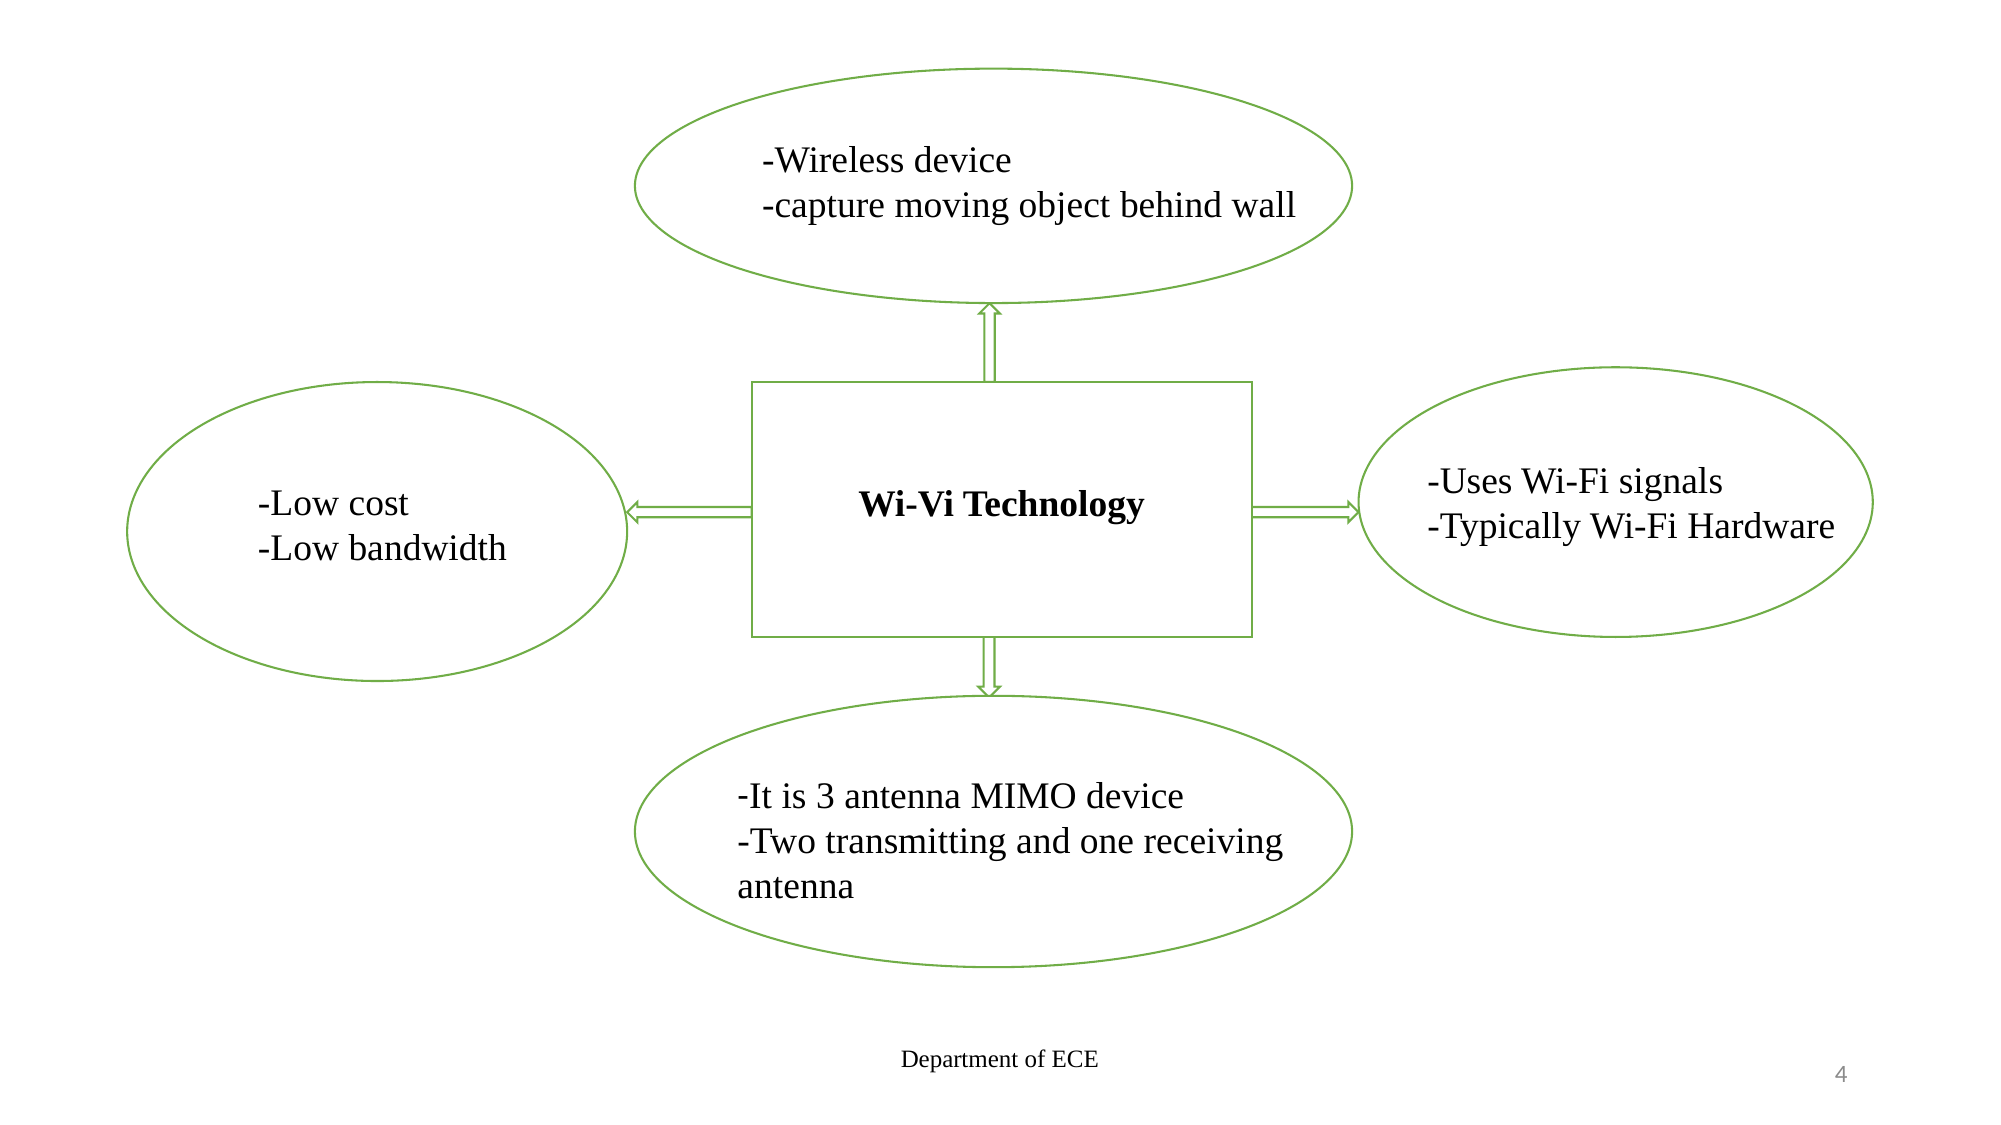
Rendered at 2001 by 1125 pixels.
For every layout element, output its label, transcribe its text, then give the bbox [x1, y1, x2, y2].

text_box [1302, 499, 1358, 525]
text_box -It is 3 antenna MIMO device -Two transmitting and one receiving antenna [722, 764, 1336, 914]
slide_number 4 [1412, 1042, 1863, 1103]
text_box [633, 67, 1324, 305]
text_box [633, 694, 1307, 969]
text_box -Uses Wi-Fi signals -Typically Wi-Fi Hardware [1412, 448, 2000, 554]
text_box [1336, 789, 1354, 874]
text_box [126, 380, 617, 683]
text_box [751, 381, 1253, 638]
text_box [1357, 366, 1855, 639]
text_box [975, 638, 1003, 694]
text_box [976, 305, 1003, 381]
text_box Wi-Vi Technology [843, 471, 1302, 532]
text_box -Wireless device -capture moving object behind wall [747, 127, 1748, 233]
footer Department of ECE [662, 1042, 1338, 1103]
text_box -Low cost -Low bandwidth [243, 470, 812, 576]
